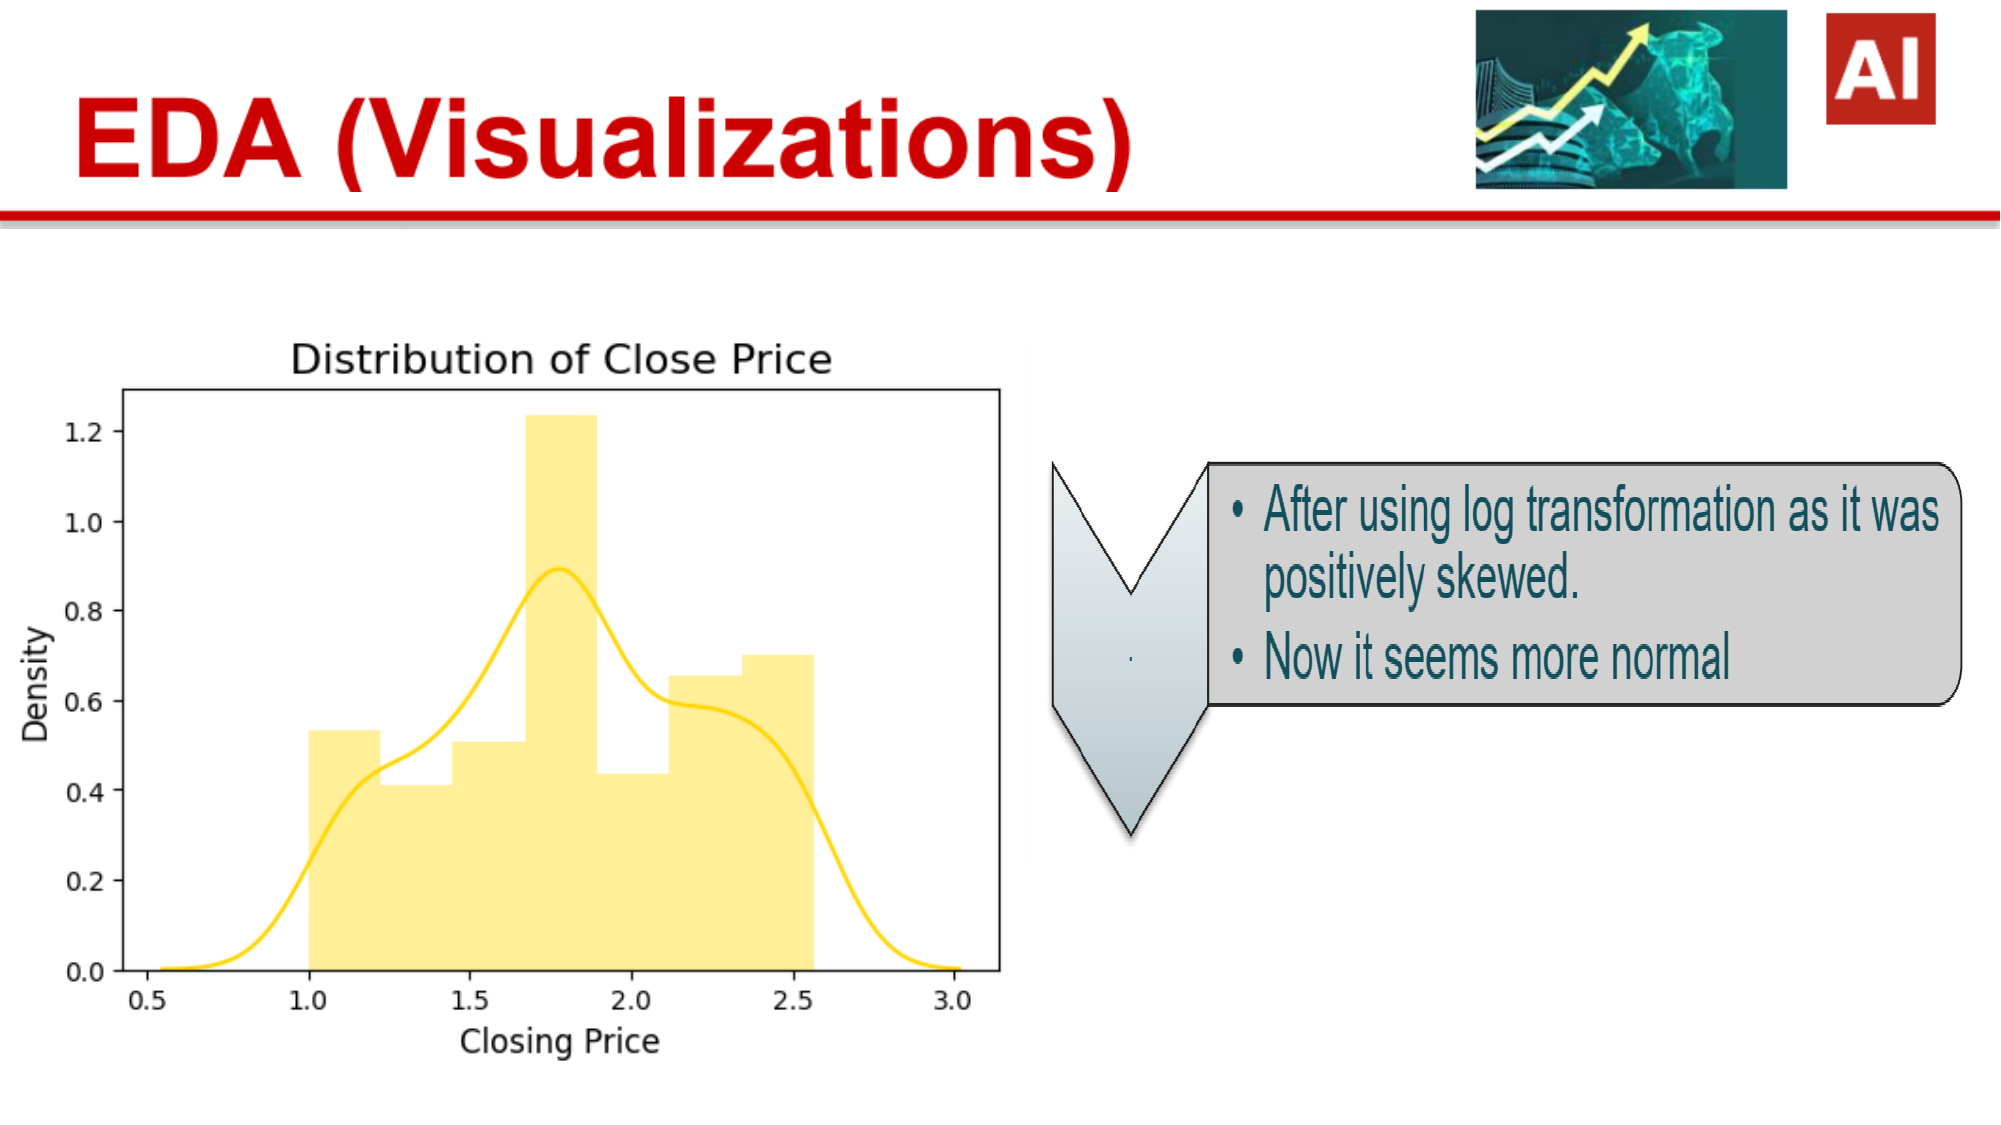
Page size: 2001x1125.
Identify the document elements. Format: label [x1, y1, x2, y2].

picture [0, 0, 2000, 229]
picture [0, 325, 1018, 1078]
picture [1025, 345, 1994, 861]
